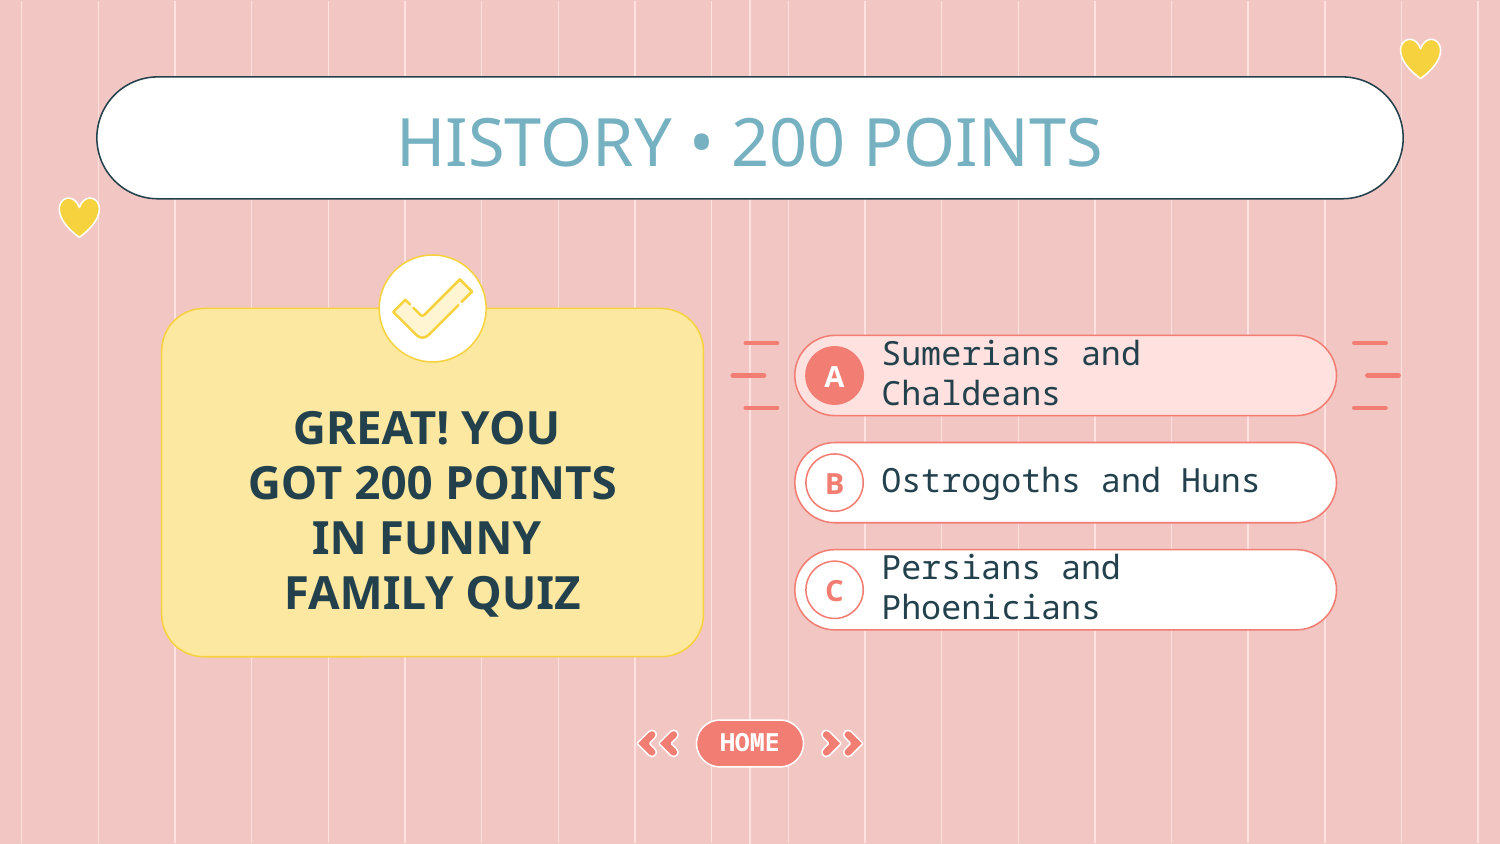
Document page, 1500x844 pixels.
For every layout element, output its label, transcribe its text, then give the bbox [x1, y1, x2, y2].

text_box HOME [696, 720, 804, 767]
text_box GREAT! YOU GOT 200 POINTS IN FUNNY FAMILY QUIZ [161, 308, 704, 657]
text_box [732, 334, 1399, 416]
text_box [636, 730, 680, 757]
text_box C [805, 561, 864, 619]
text_box [395, 347, 470, 362]
text_box Ostrogoths and Huns [794, 442, 1337, 523]
text_box Persians and Phoenicians [794, 549, 1337, 630]
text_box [820, 730, 863, 757]
title HISTORY • 200 POINTS [196, 84, 1303, 182]
text_box [379, 255, 487, 337]
text_box B [805, 453, 864, 512]
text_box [391, 277, 474, 340]
